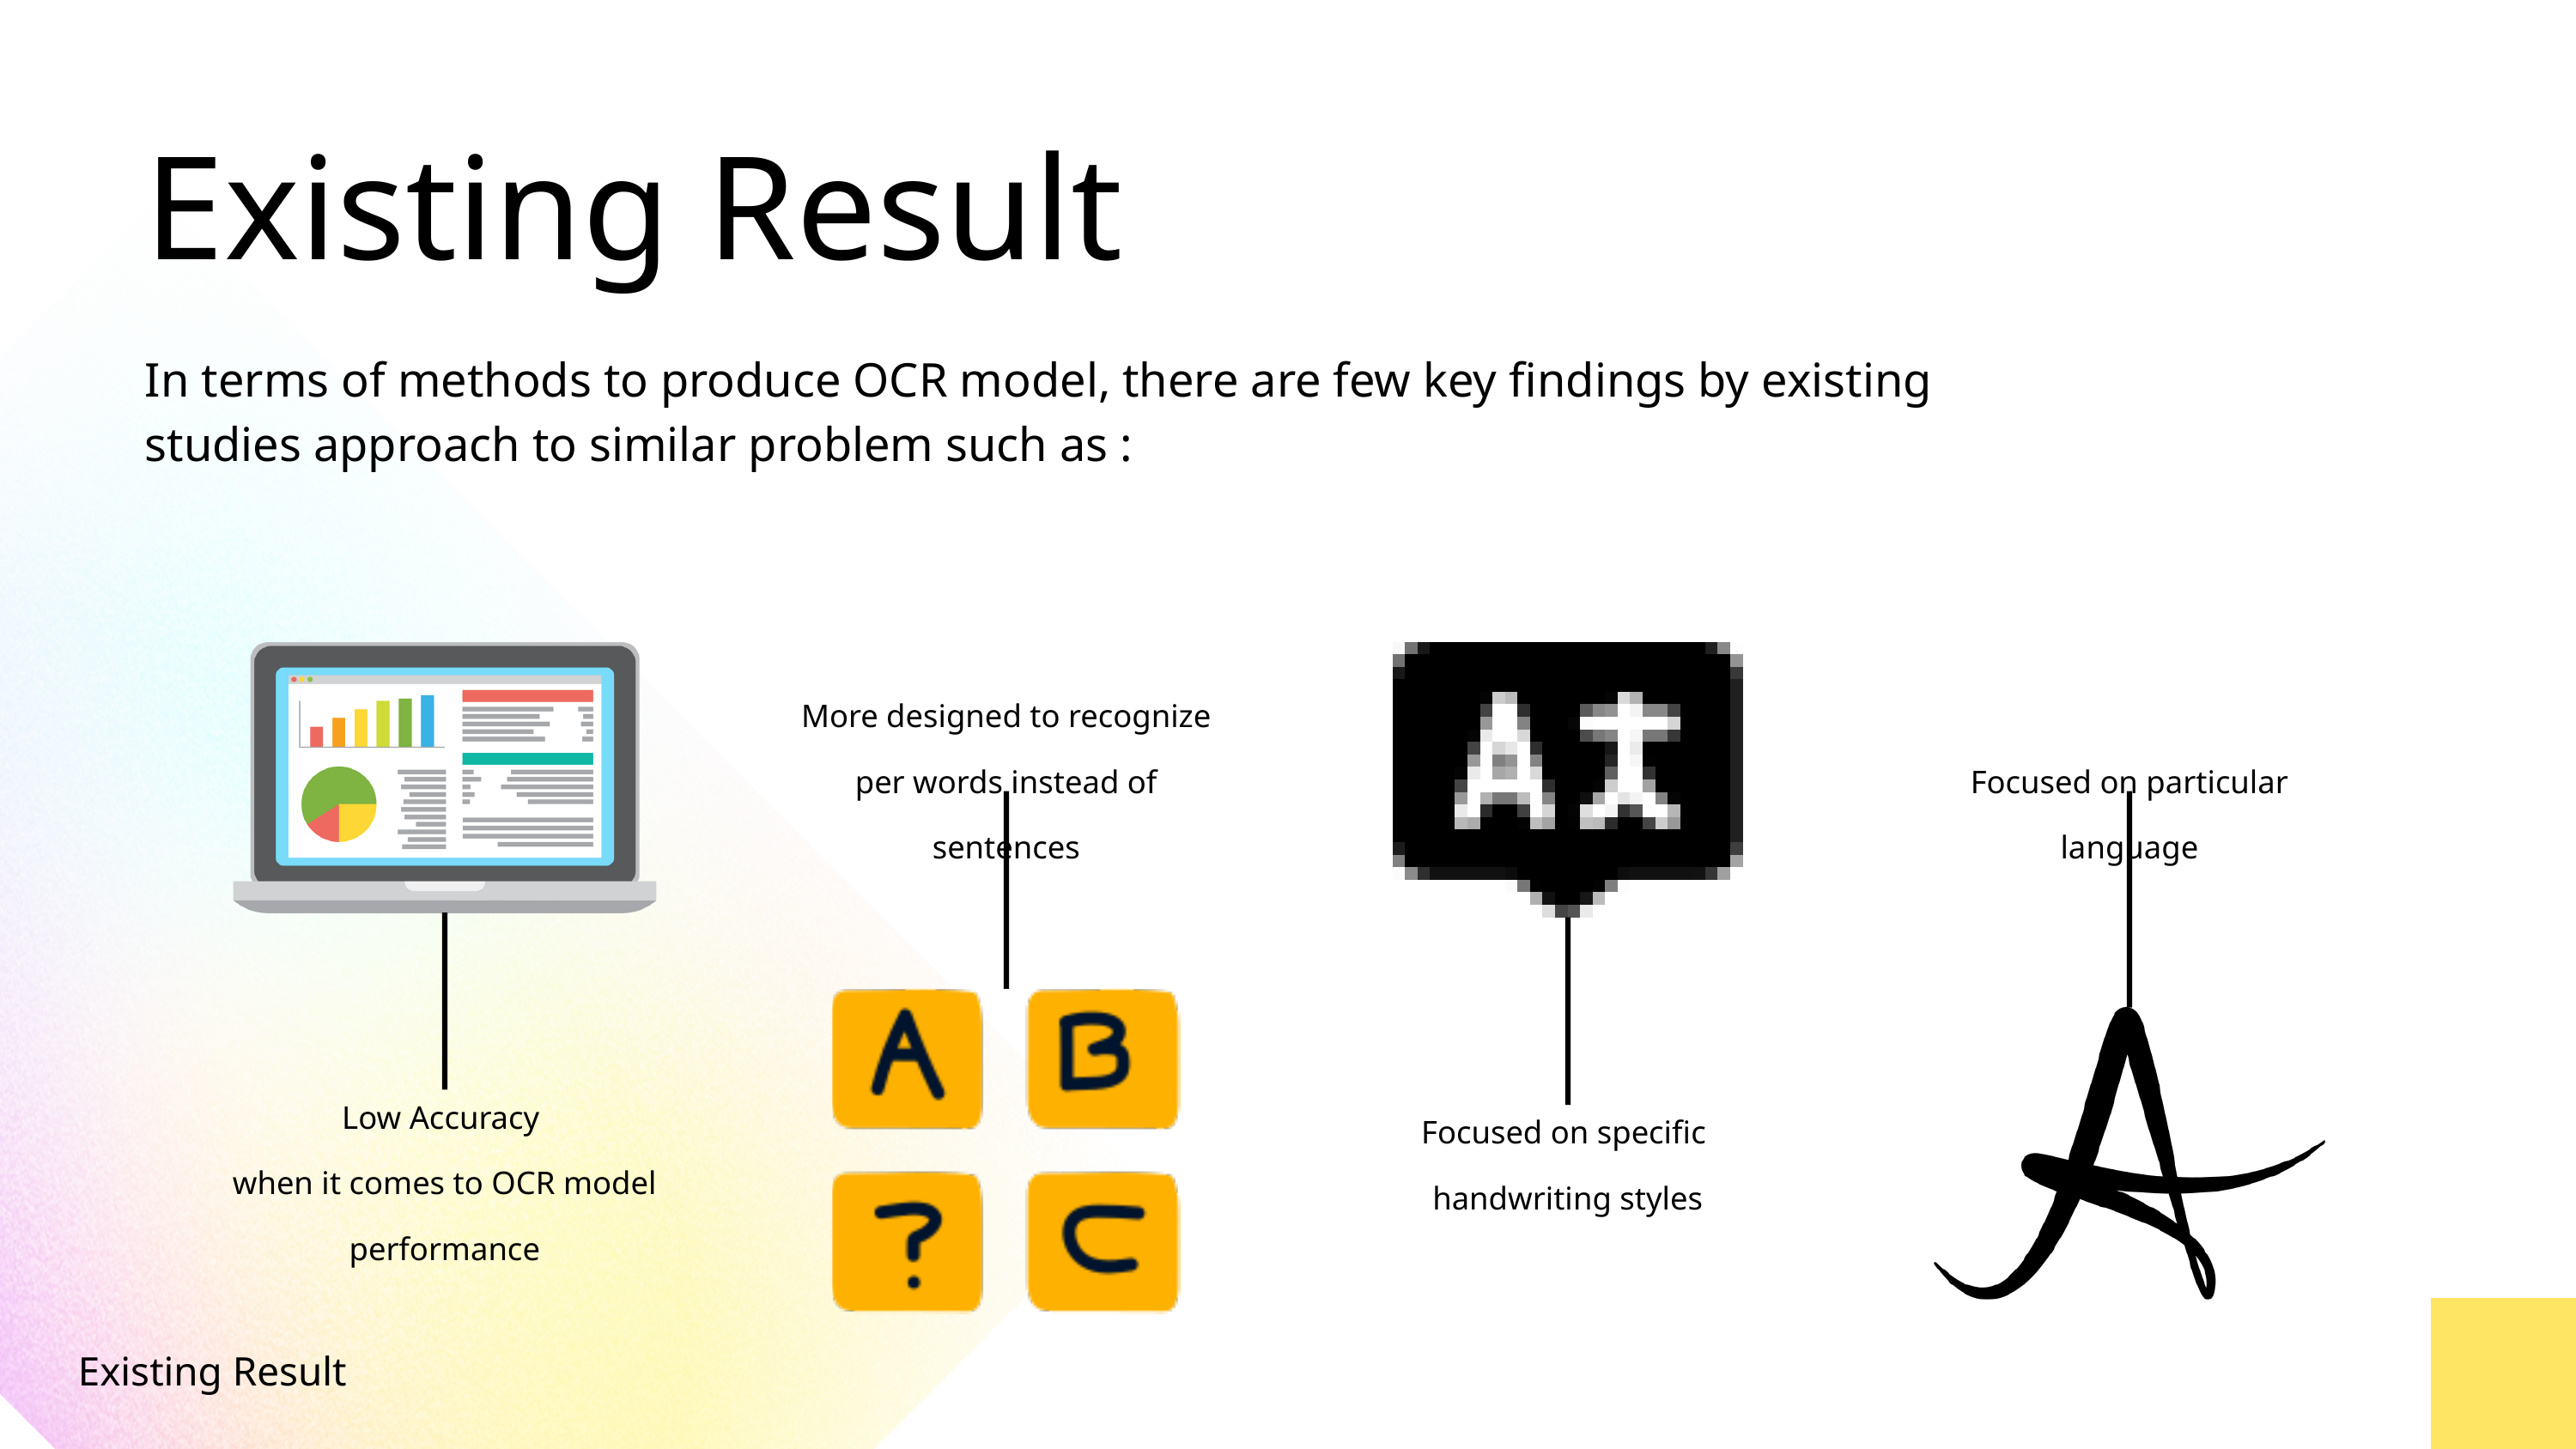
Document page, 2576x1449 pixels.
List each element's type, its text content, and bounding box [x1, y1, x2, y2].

text_box [1393, 642, 1743, 918]
text_box Existing Result [144, 116, 1968, 289]
text_box Focused on specific handwriting styles [1342, 1084, 1794, 1216]
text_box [2430, 1298, 2576, 1449]
text_box In terms of methods to produce OCR model, there are few key findings by existing studies approach to similar problem such as : [144, 341, 1968, 569]
text_box [1934, 1007, 2325, 1300]
text_box More designed to recognize per words instead of sentences [781, 668, 1232, 866]
text_box [233, 642, 657, 913]
text_box Existing Result [56, 1338, 369, 1394]
text_box Low Accuracy when it comes to OCR model performance [219, 1069, 671, 1267]
text_box [832, 988, 1181, 1314]
text_box Focused on particular language [1904, 733, 2355, 866]
text_box [0, 212, 1009, 1449]
